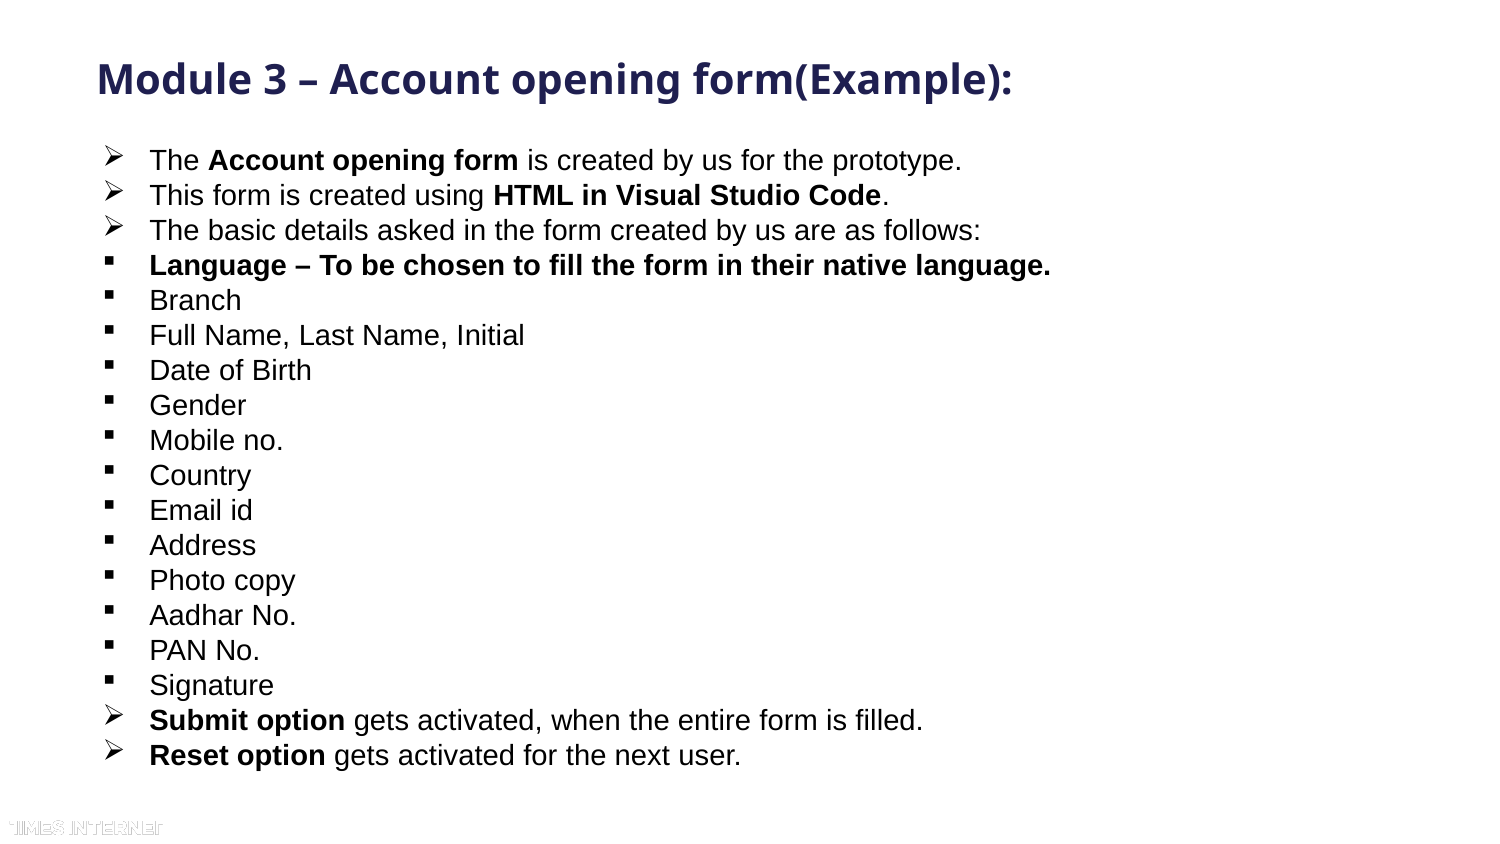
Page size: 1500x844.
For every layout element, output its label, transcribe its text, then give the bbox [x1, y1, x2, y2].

title Module 3 – Account opening form(Example): [81, 37, 1088, 133]
text_box The Account opening form is created by us for the prototype. This form is created using HTML in Visual Studio Code. The basic details asked in the form created by us are as follows: Language – To be chosen to fill the form in their native language. Branch Full Name, Last Name, Initial Date of Birth Gender Mobile no. Country Email id Address Photo copy Aadhar No. PAN No. Signature Submit option gets activated, when the entire form is filled. Reset option gets activated for the next user. [87, 134, 1068, 814]
picture [8, 818, 164, 837]
